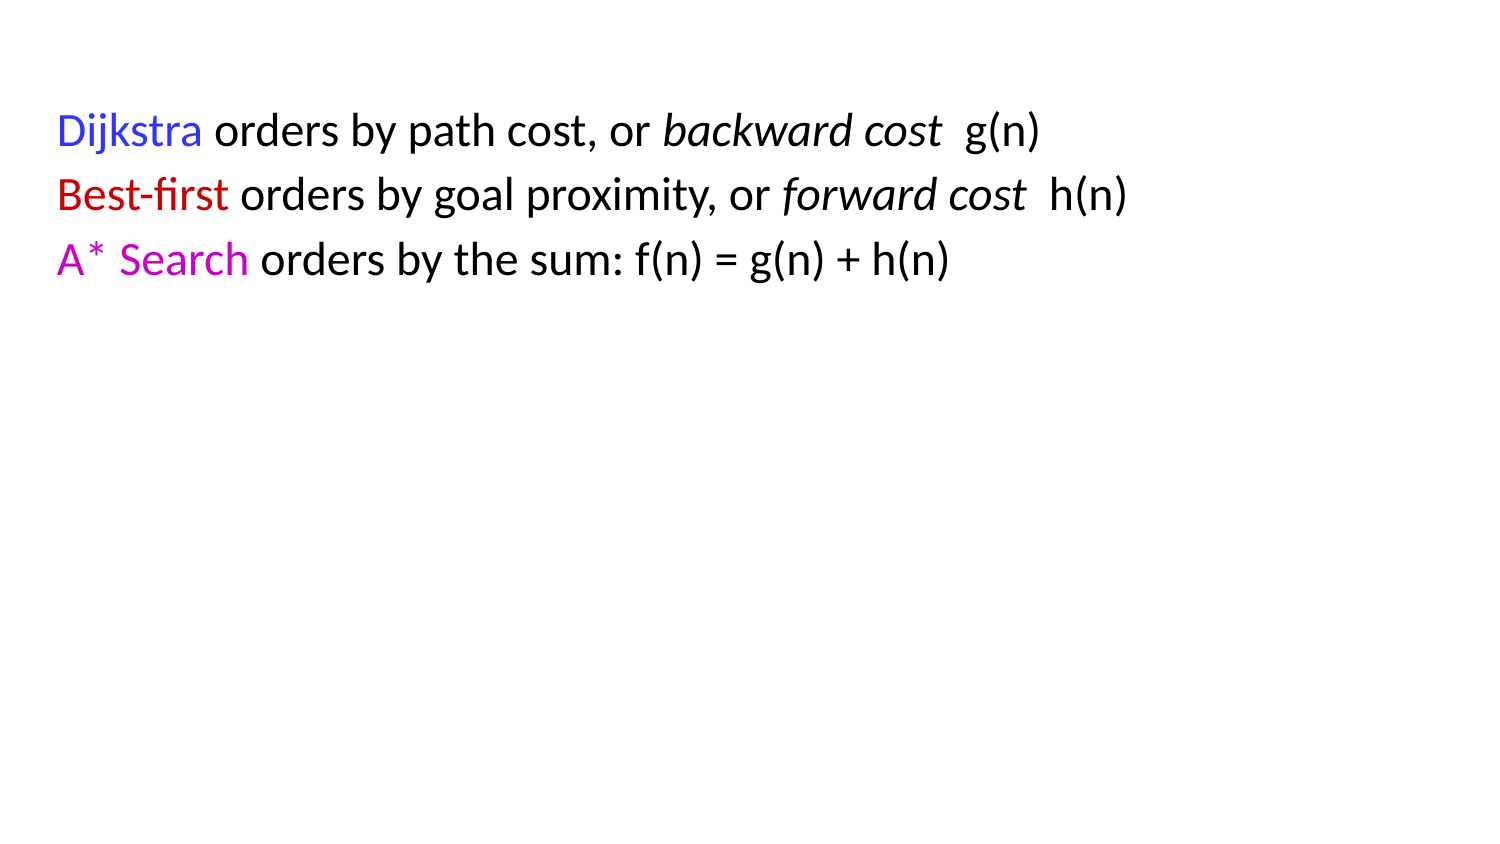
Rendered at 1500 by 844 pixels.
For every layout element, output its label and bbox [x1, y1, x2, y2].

text_box [41, 90, 1235, 710]
